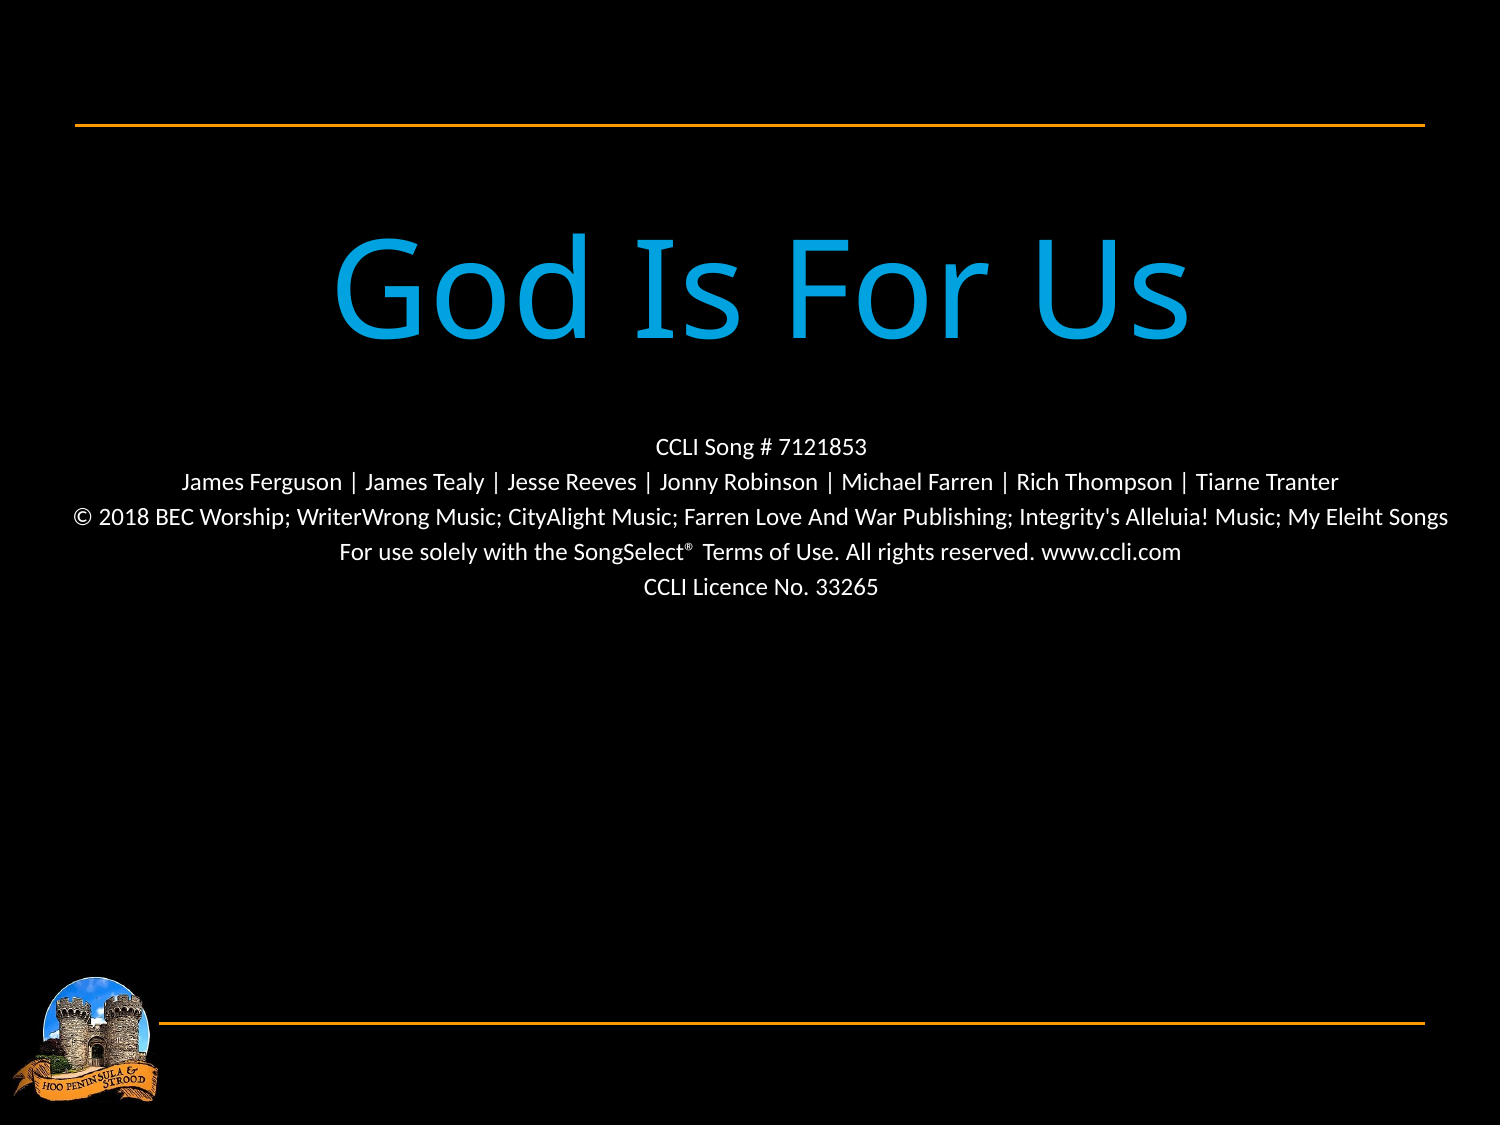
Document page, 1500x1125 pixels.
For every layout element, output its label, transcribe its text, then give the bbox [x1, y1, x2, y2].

picture [11, 975, 160, 1103]
subtitle God Is For Us CCLI Song # 7121853 James Ferguson | James Tealy | Jesse Reeves | Jonny Robinson | Michael Farren | Rich Thompson | Tiarne Tranter © 2018 BEC Worship; WriterWrong Music; CityAlight Music; Farren Love And War Publishing; Integrity's Alleluia! Music; My Eleiht Songs For use solely with the SongSelect® Terms of Use. All rights reserved. www.ccli.com CCLI Licence No. 33265 [53, 30, 1471, 1094]
